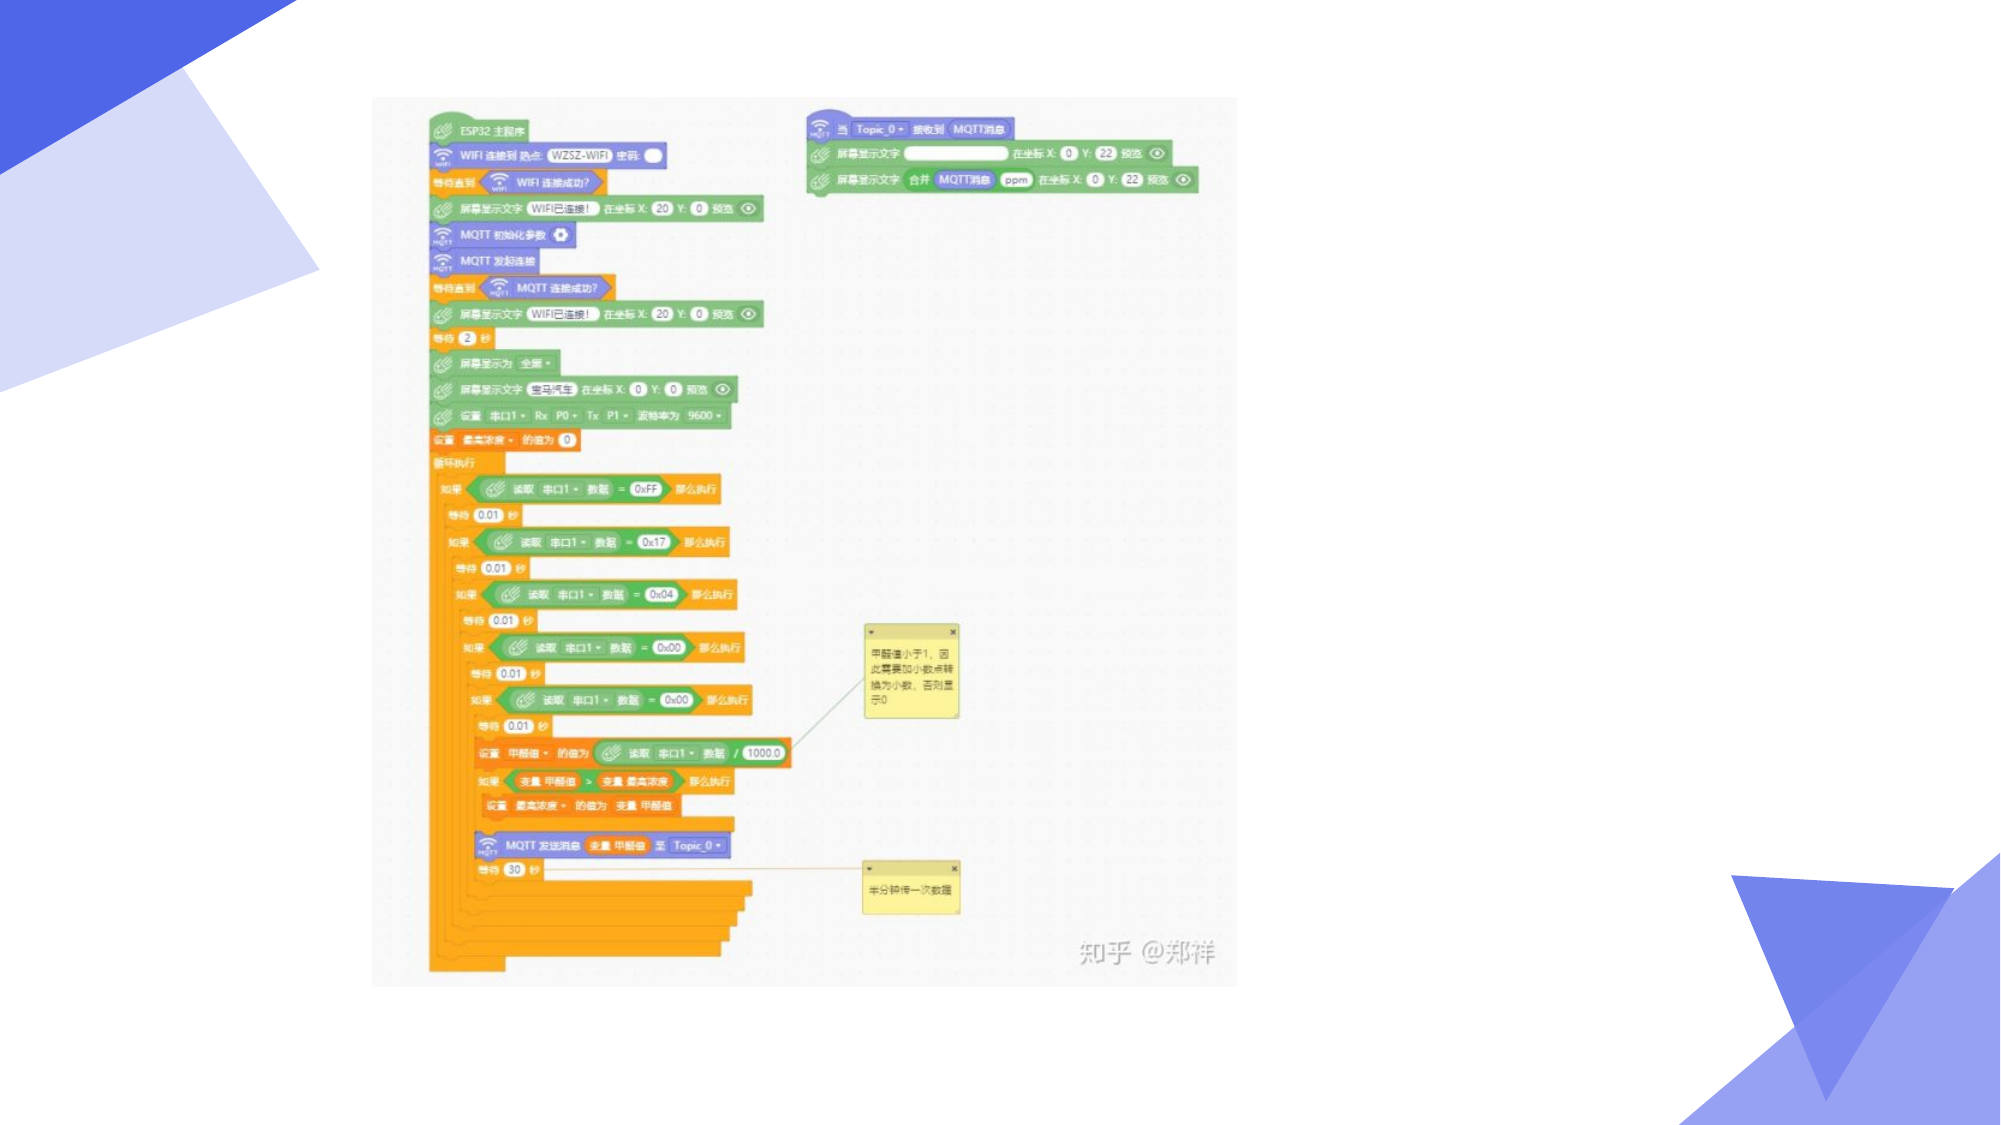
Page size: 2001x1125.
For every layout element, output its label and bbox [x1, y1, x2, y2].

picture [372, 97, 1237, 987]
